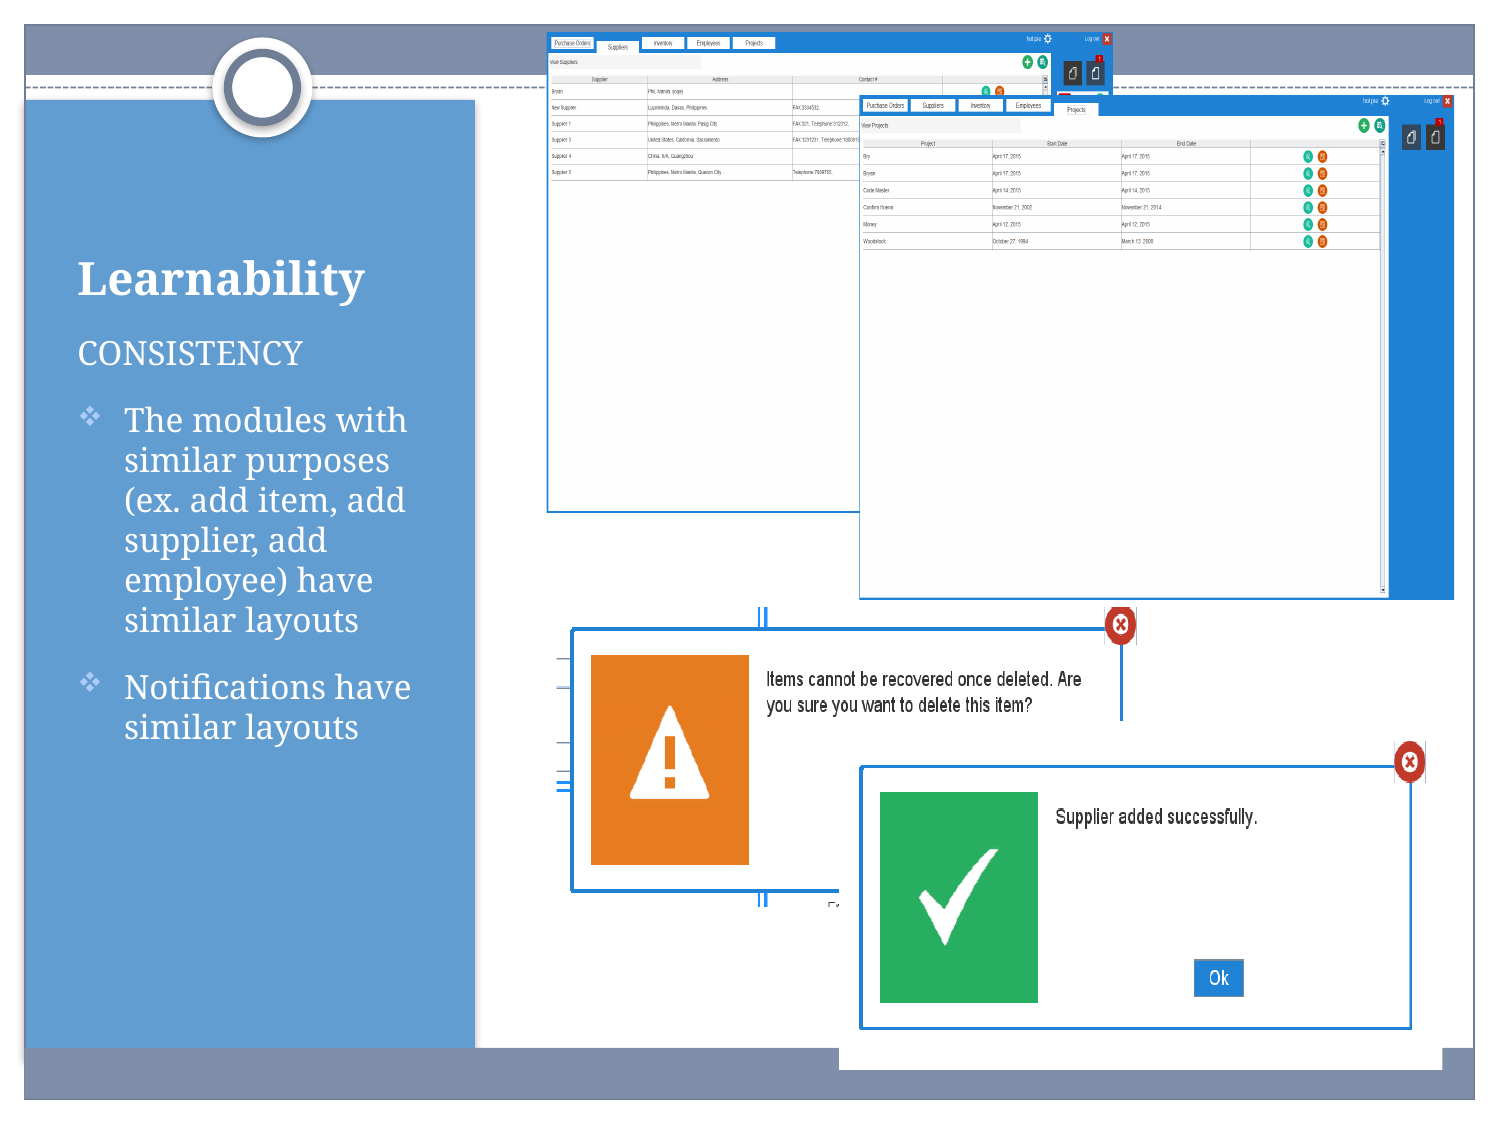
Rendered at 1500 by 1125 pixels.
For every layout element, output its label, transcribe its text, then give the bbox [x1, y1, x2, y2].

picture [546, 32, 1455, 601]
picture [556, 607, 1443, 1071]
title Learnability [62, 149, 450, 313]
list CONSISTENCY The modules with similar purposes (ex. add item, add supplier, add employee) have similar layouts Notifications have similar layouts [62, 324, 450, 1005]
